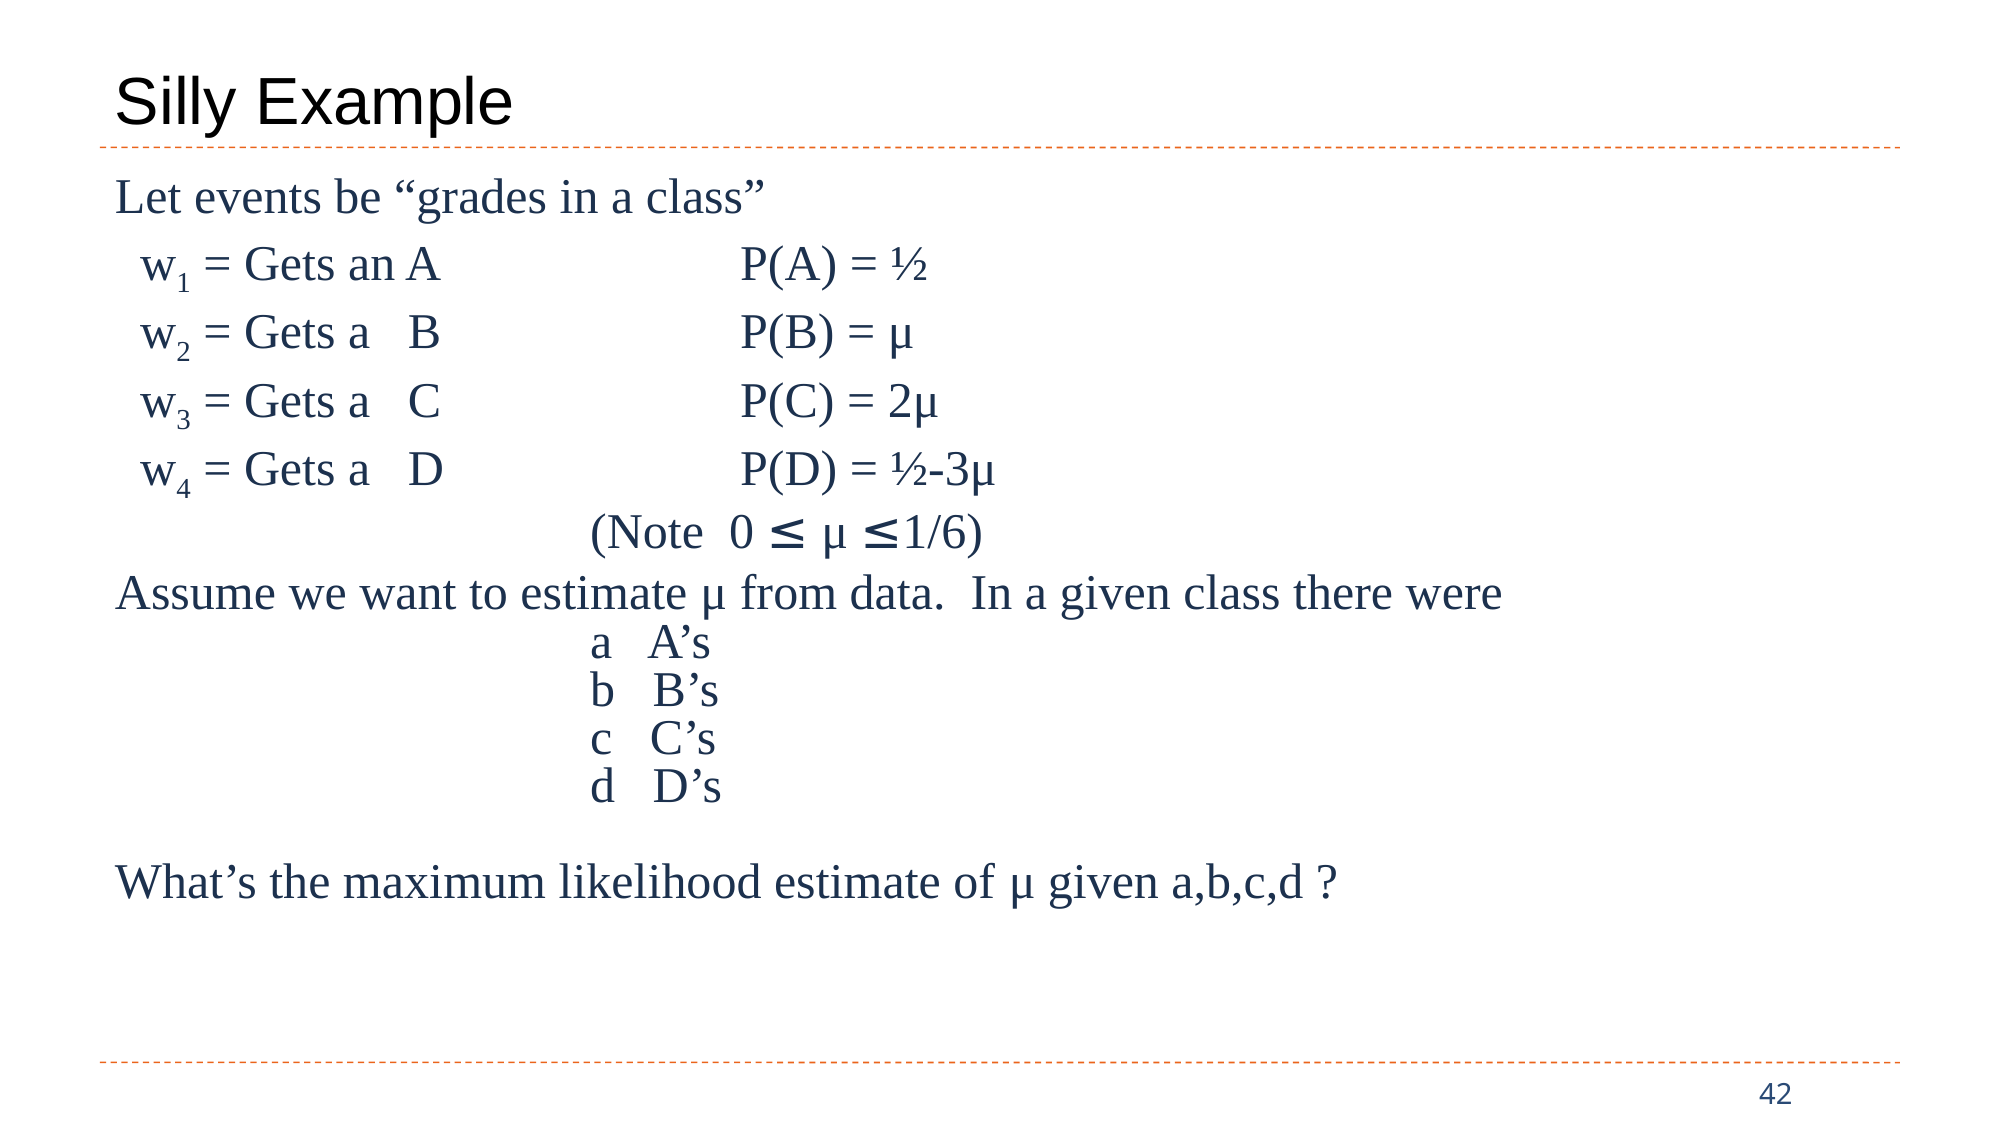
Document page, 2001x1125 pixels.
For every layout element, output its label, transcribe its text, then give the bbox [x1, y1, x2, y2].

title Silly Example [99, 24, 1900, 146]
list Let events be “grades in a class” w1 = Gets an A P(A) = ½ w2 = Gets a B P(B) = μ w3 = Gets a C P(C) = 2μ w4 = Gets a D P(D) = ½-3μ (Note 0 ≤ μ ≤1/6) Assume we want to estimate μ from data. In a given class there were a A’s b B’s c C’s d D’s What’s the maximum likelihood estimate of μ given a,b,c,d ? [99, 162, 1900, 1050]
